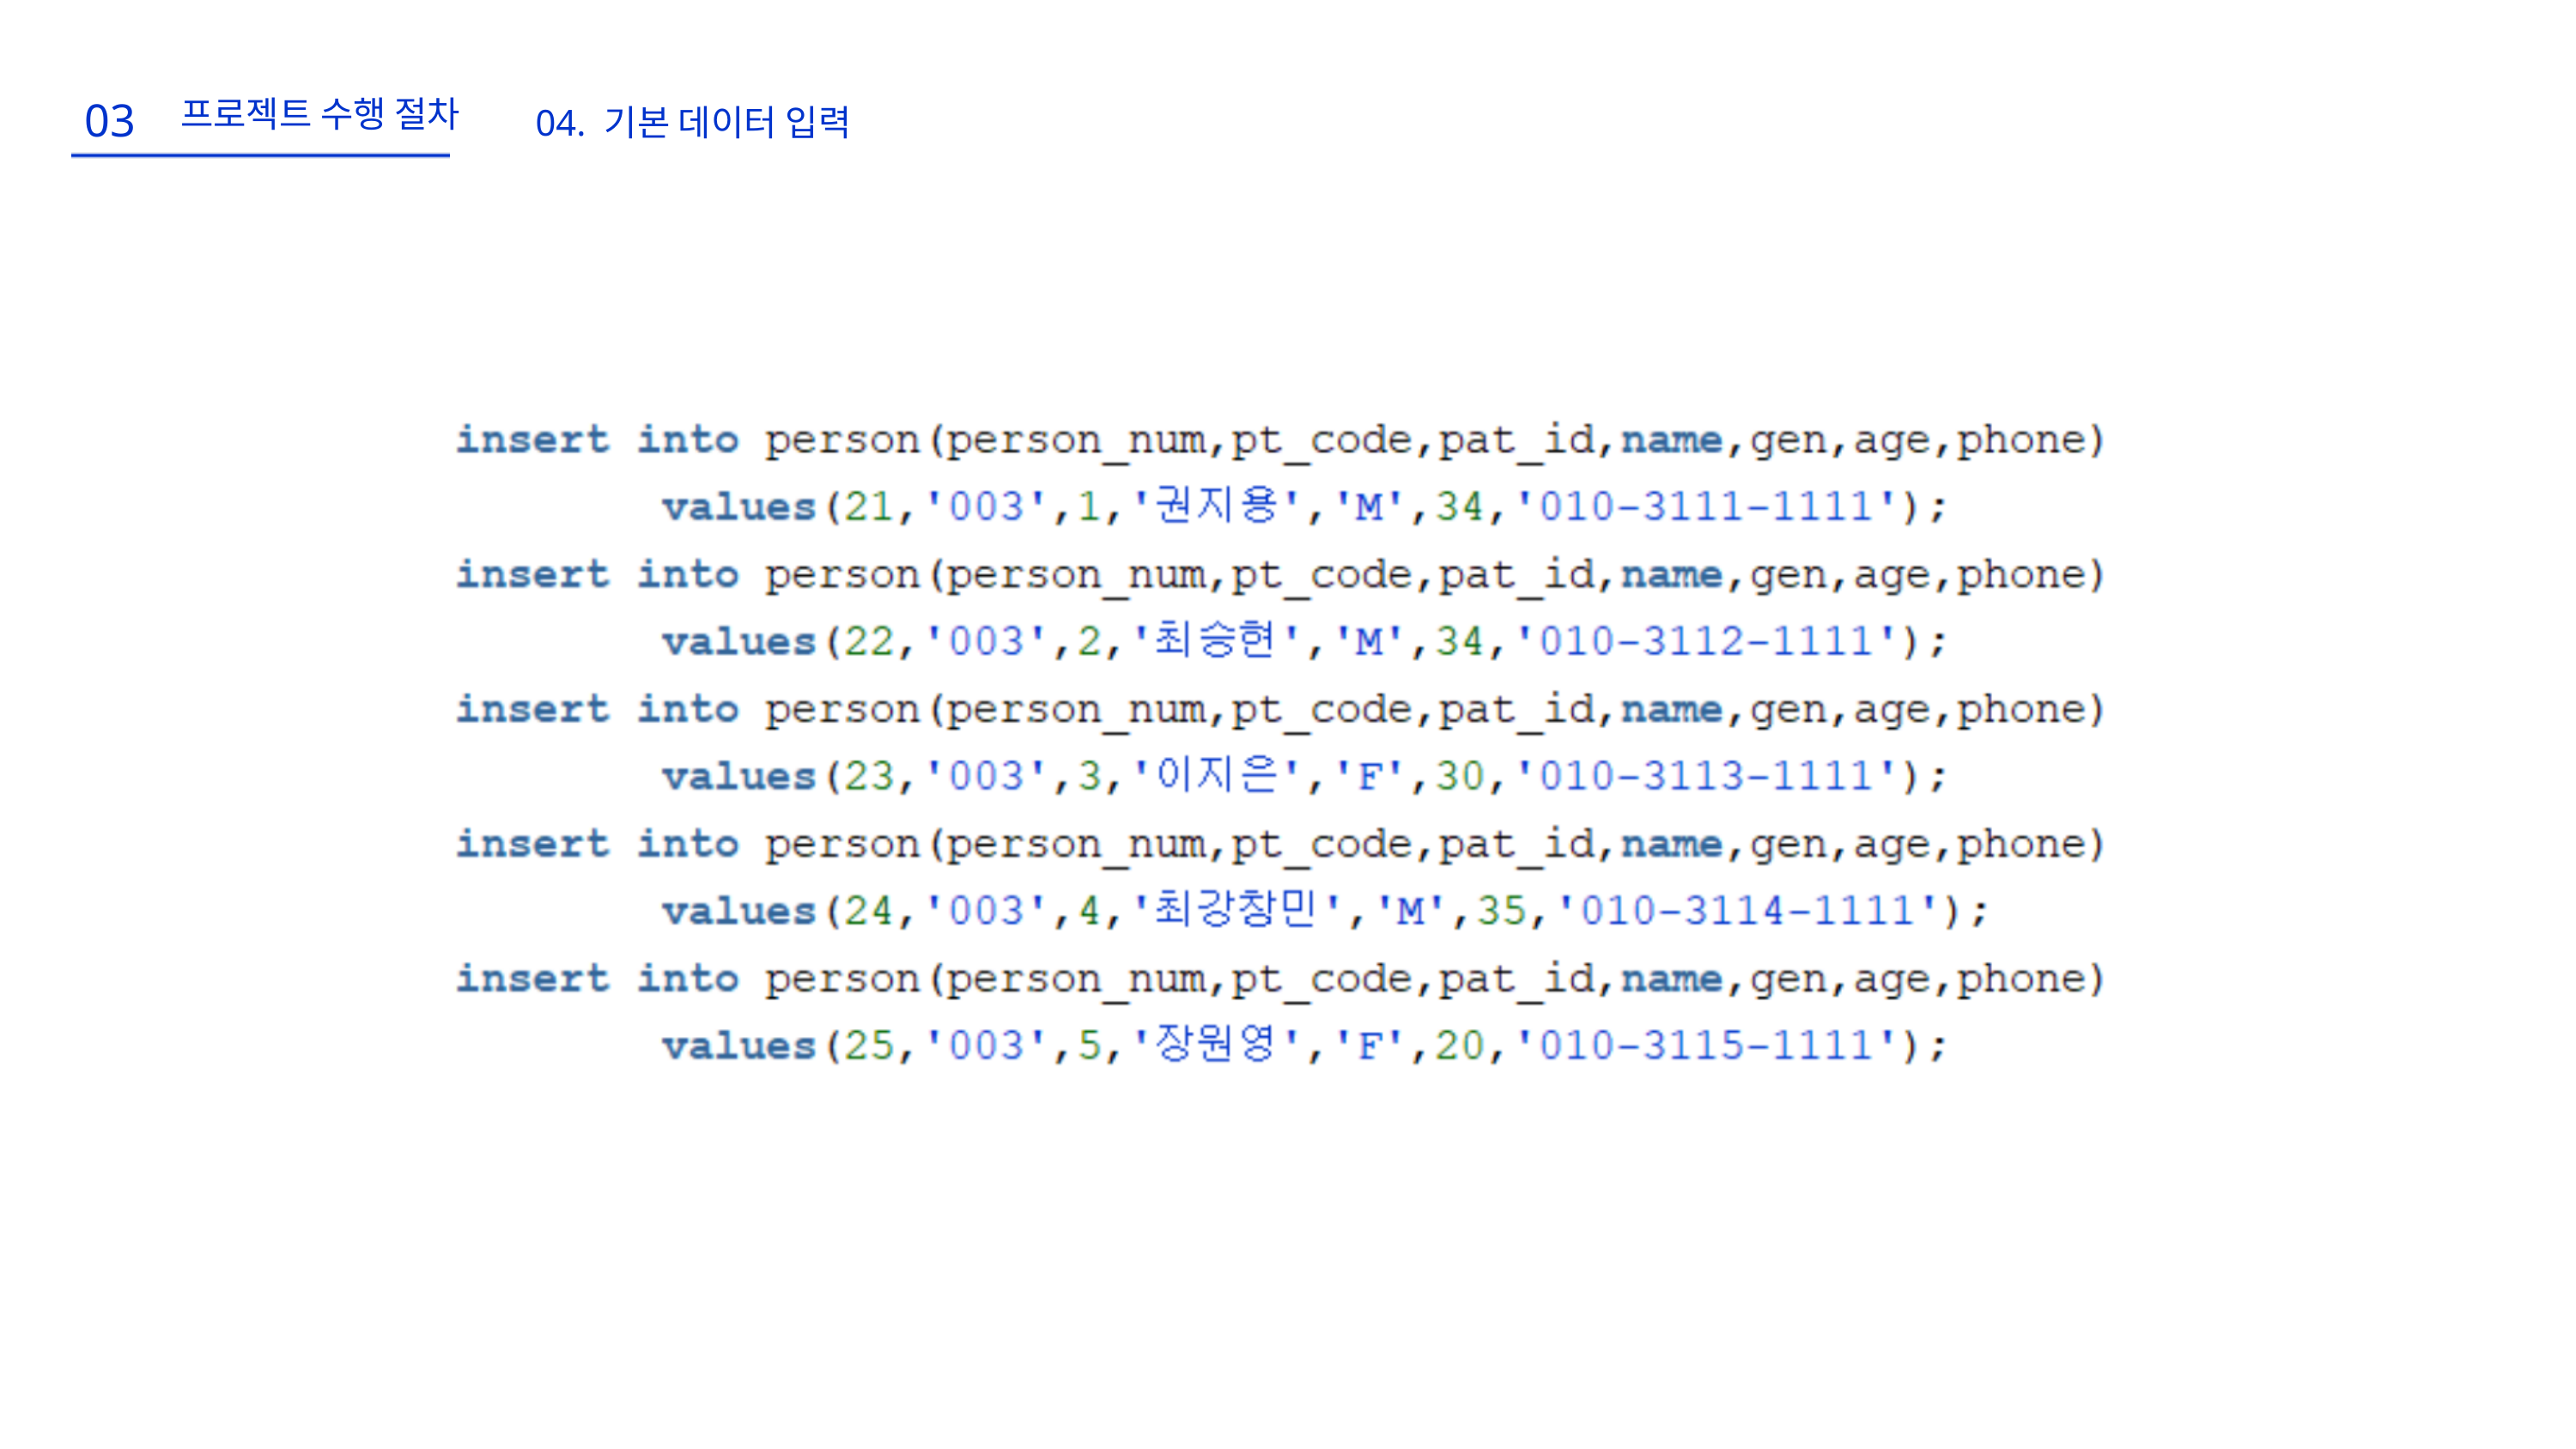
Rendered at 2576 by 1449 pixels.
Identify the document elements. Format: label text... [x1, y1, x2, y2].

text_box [71, 149, 450, 163]
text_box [452, 397, 2123, 1095]
text_box 프로젝트 수행 절차 [174, 85, 633, 142]
text_box 04. 기본 데이터 입력 [522, 94, 999, 150]
text_box 03 [71, 85, 174, 149]
